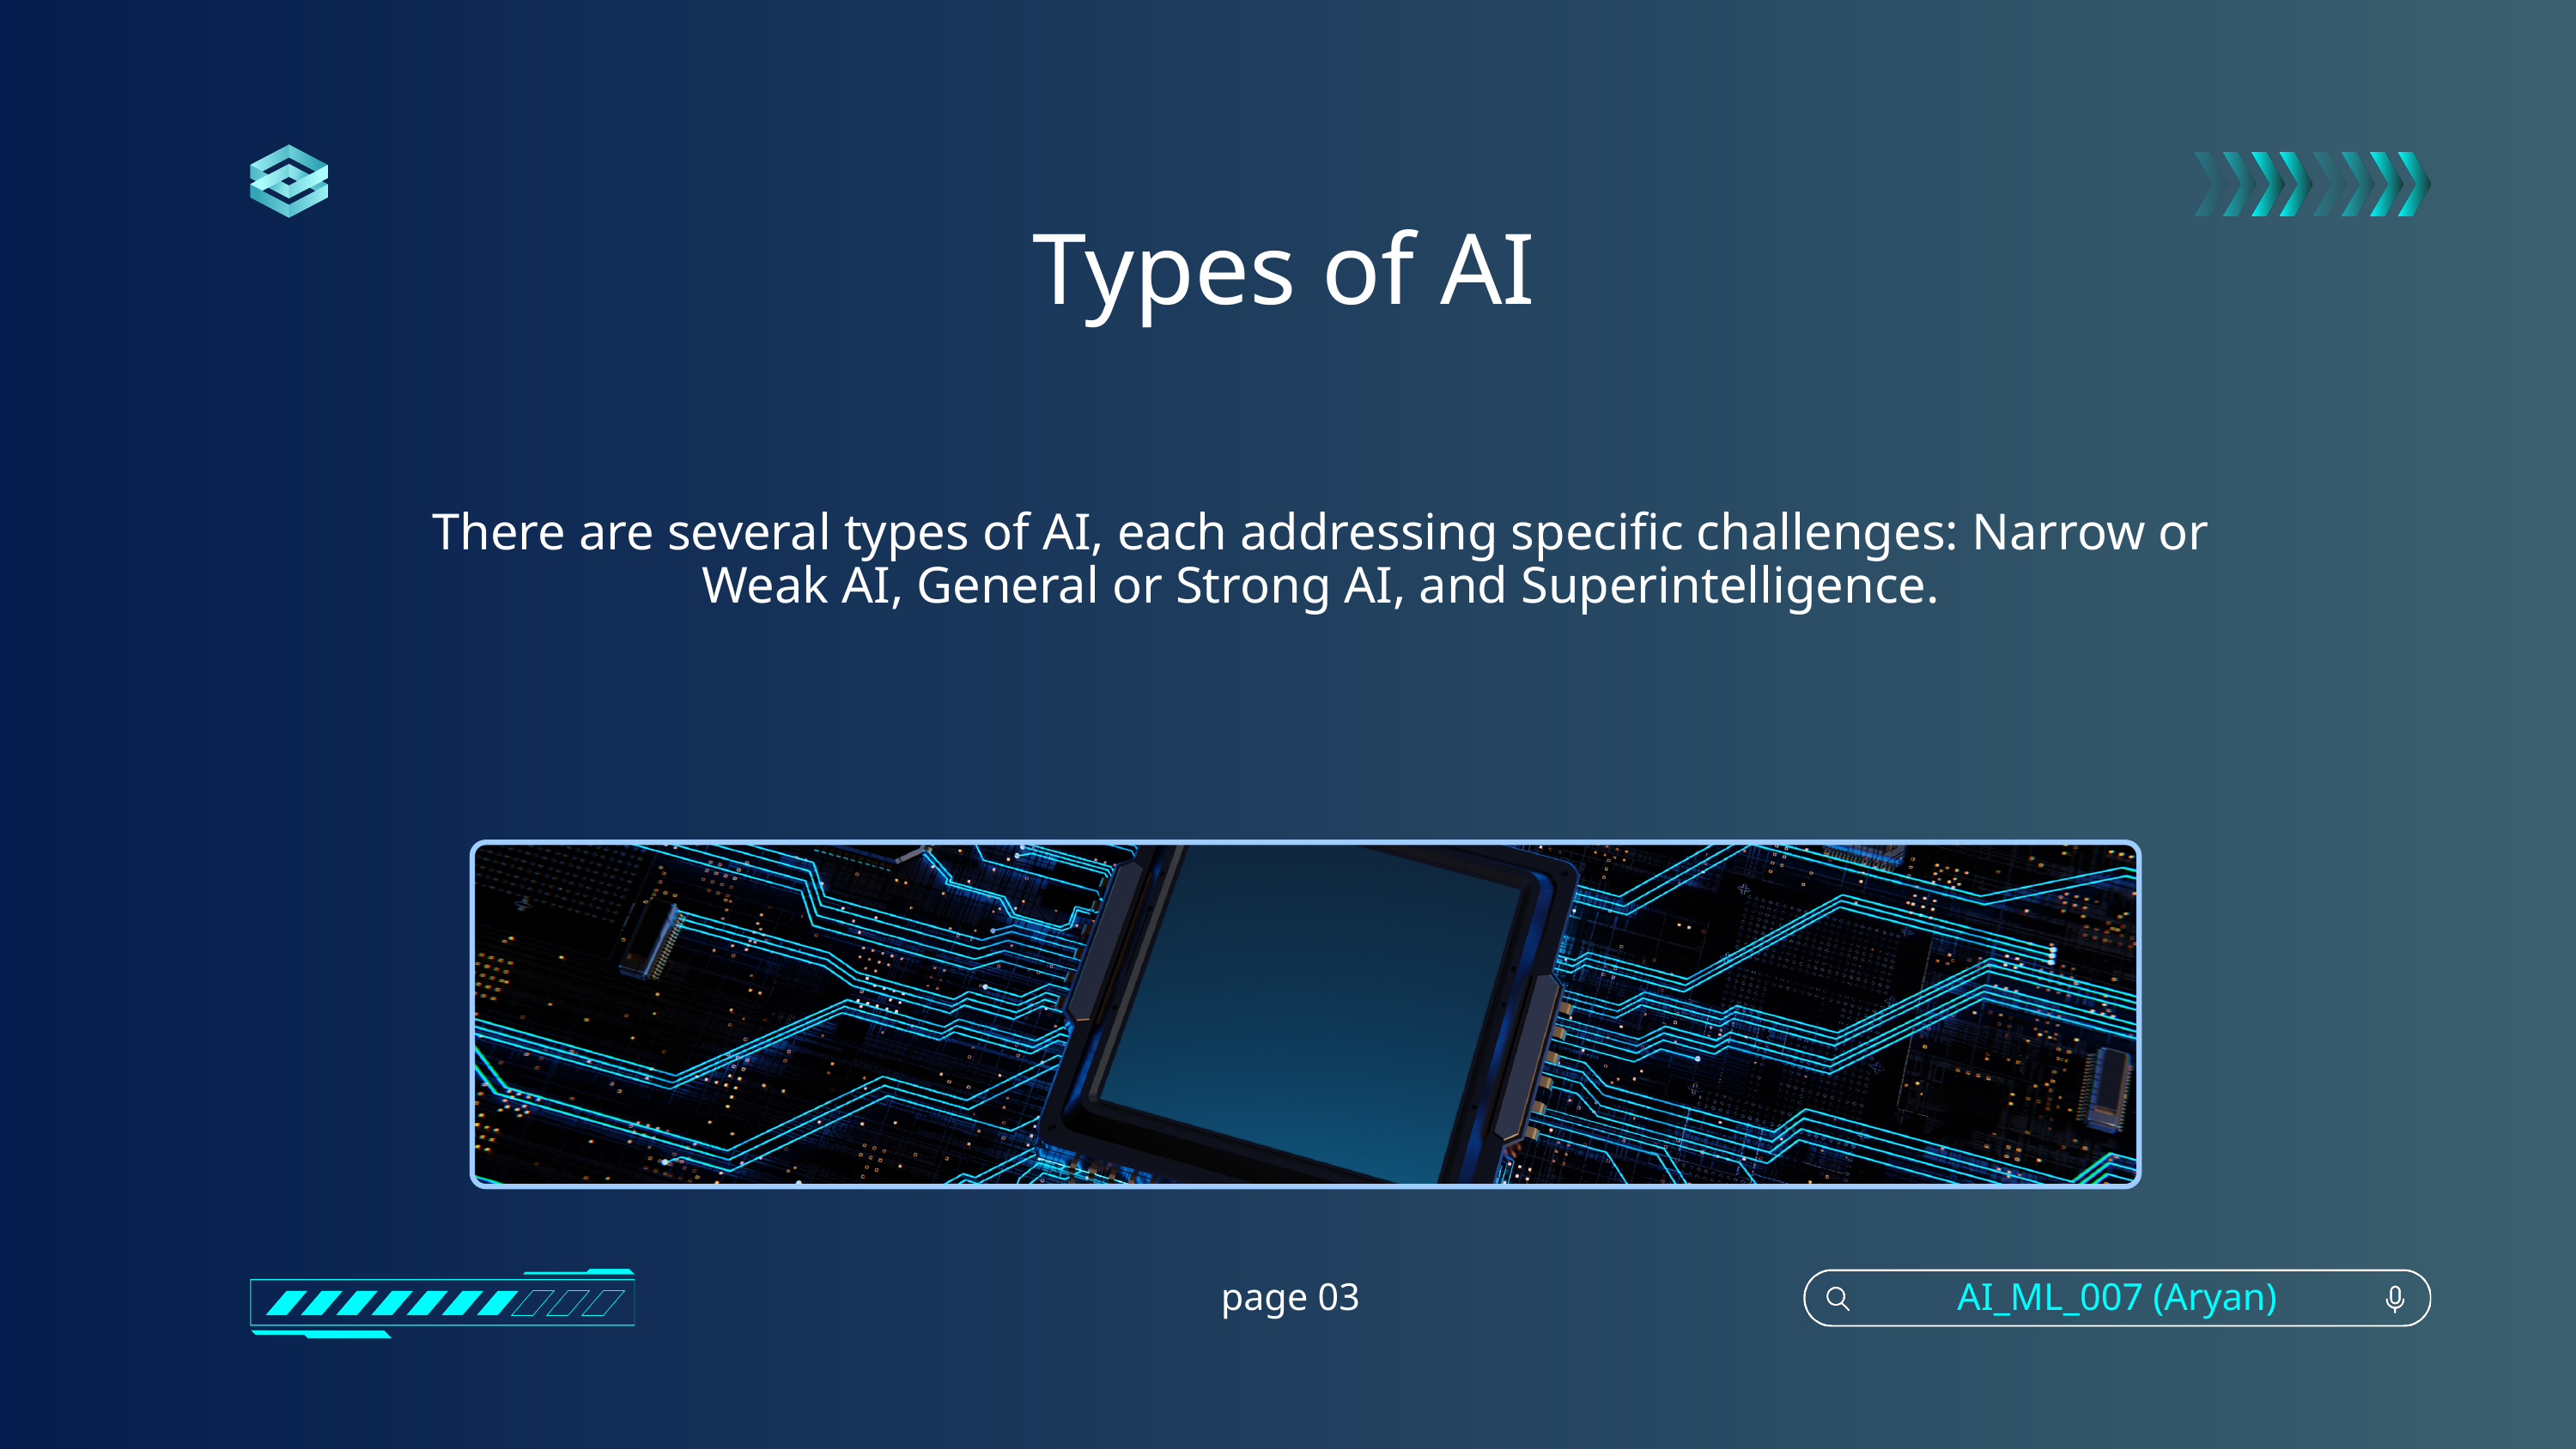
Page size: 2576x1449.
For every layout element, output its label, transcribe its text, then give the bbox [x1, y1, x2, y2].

text_box [2194, 152, 2313, 216]
text_box [2313, 152, 2432, 216]
text_box [250, 1269, 635, 1338]
text_box There are several types of AI, each addressing specific challenges: Narrow or Weak AI, General or Strong AI, and Superintelligence. [374, 506, 2268, 614]
text_box Types of AI [374, 201, 2195, 324]
text_box [1803, 1269, 2432, 1327]
text_box AI_ML_007 (Aryan) [1895, 1277, 2339, 1319]
text_box page 03 [1127, 1277, 1455, 1319]
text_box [471, 841, 2140, 1187]
text_box [250, 144, 328, 218]
